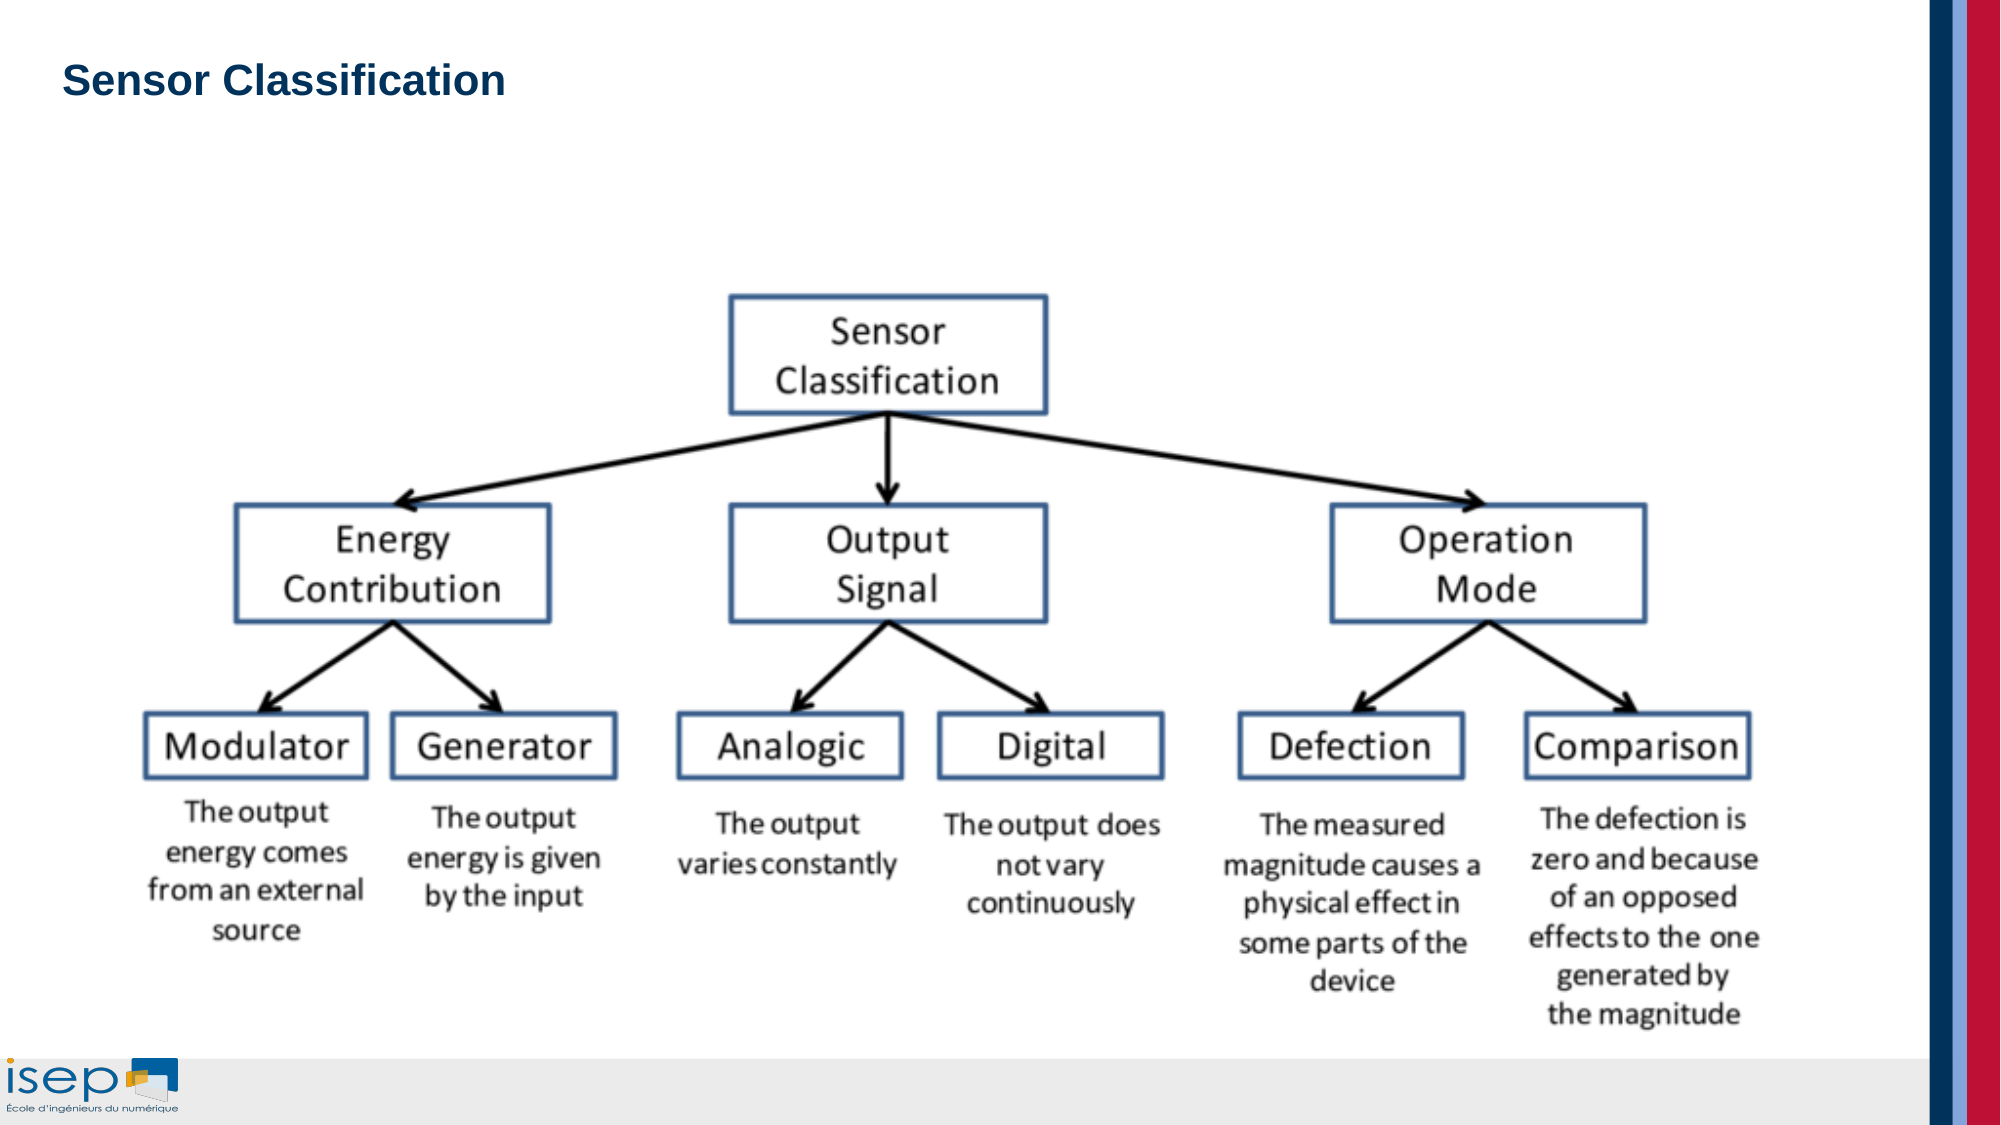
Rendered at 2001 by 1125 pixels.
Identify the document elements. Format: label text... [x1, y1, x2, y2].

picture [126, 290, 1787, 1034]
title Sensor Classification [47, 44, 1867, 232]
picture [7, 1058, 178, 1113]
